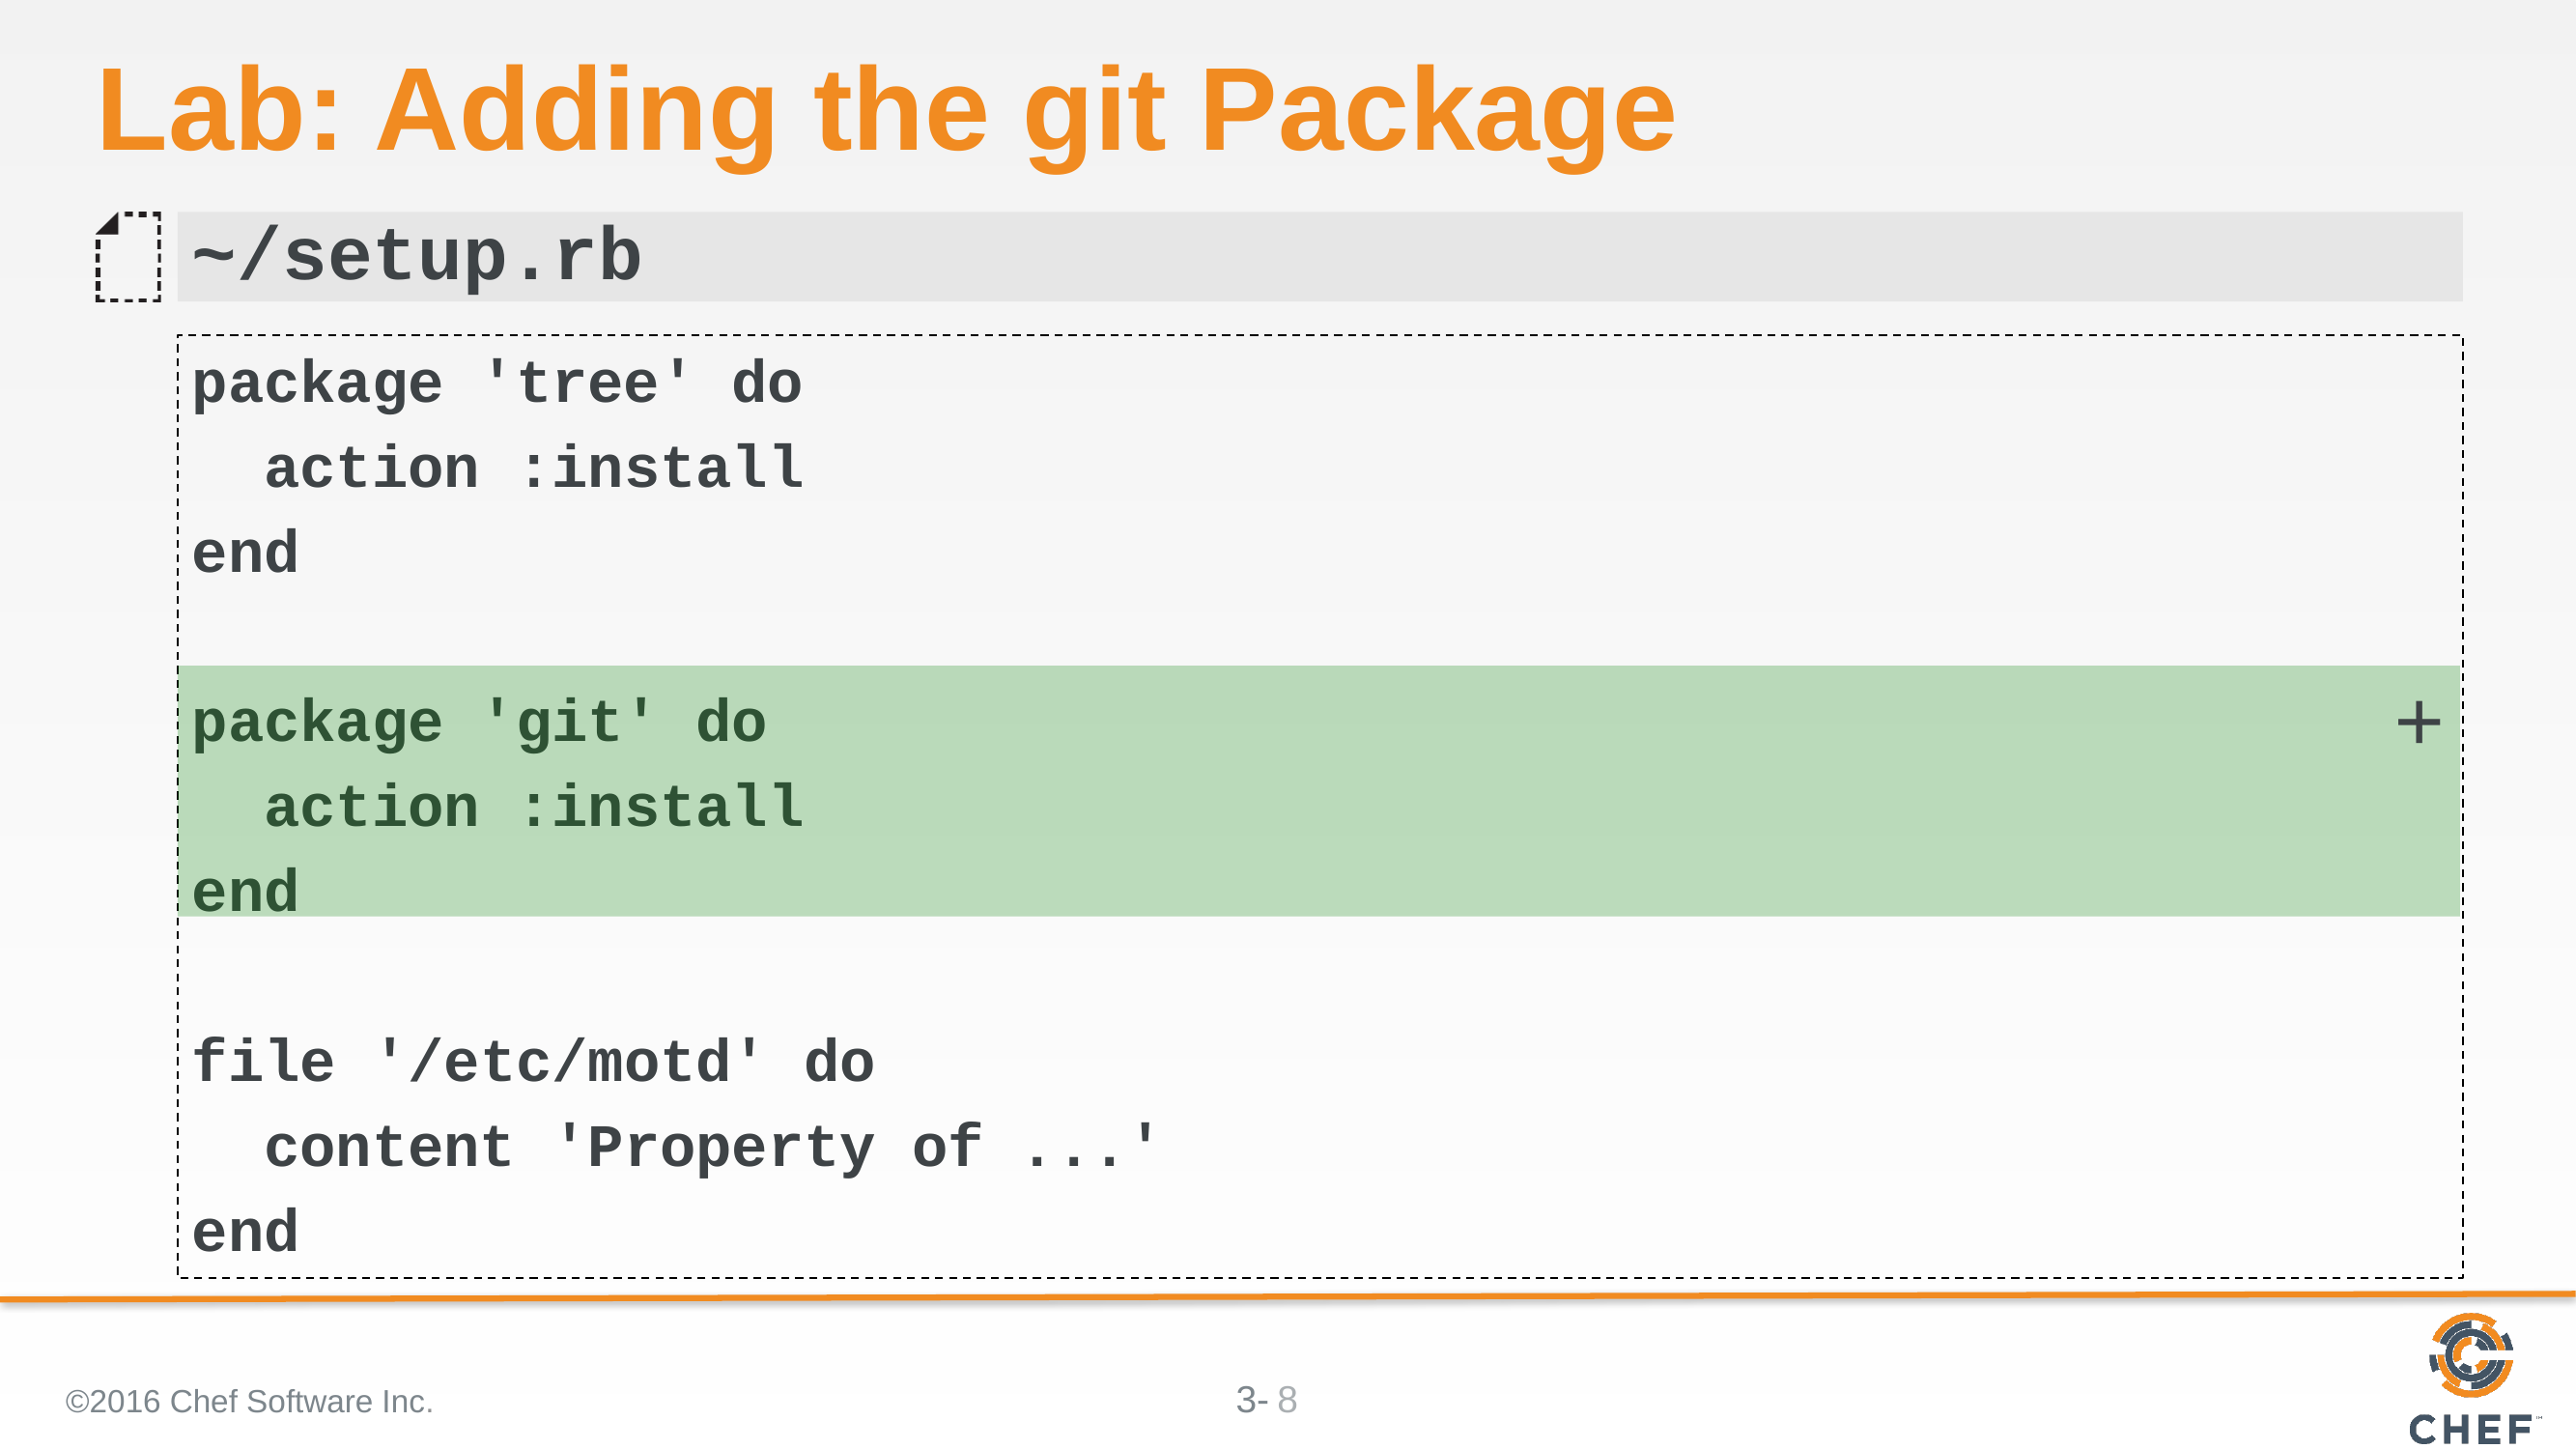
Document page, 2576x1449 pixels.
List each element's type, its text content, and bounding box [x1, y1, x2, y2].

list ~/setup.rb [177, 212, 2463, 302]
list + [177, 666, 2460, 917]
footer ©2016 Chef Software Inc. [51, 1359, 952, 1440]
picture [2399, 1297, 2550, 1449]
title Lab: Adding the git Package [96, 48, 2463, 180]
list package 'tree' do action :install end package 'git' do action :install end file '/etc/motd' do content 'Property of ...' end [177, 334, 2464, 1279]
slide_number 8 [998, 1359, 1578, 1437]
